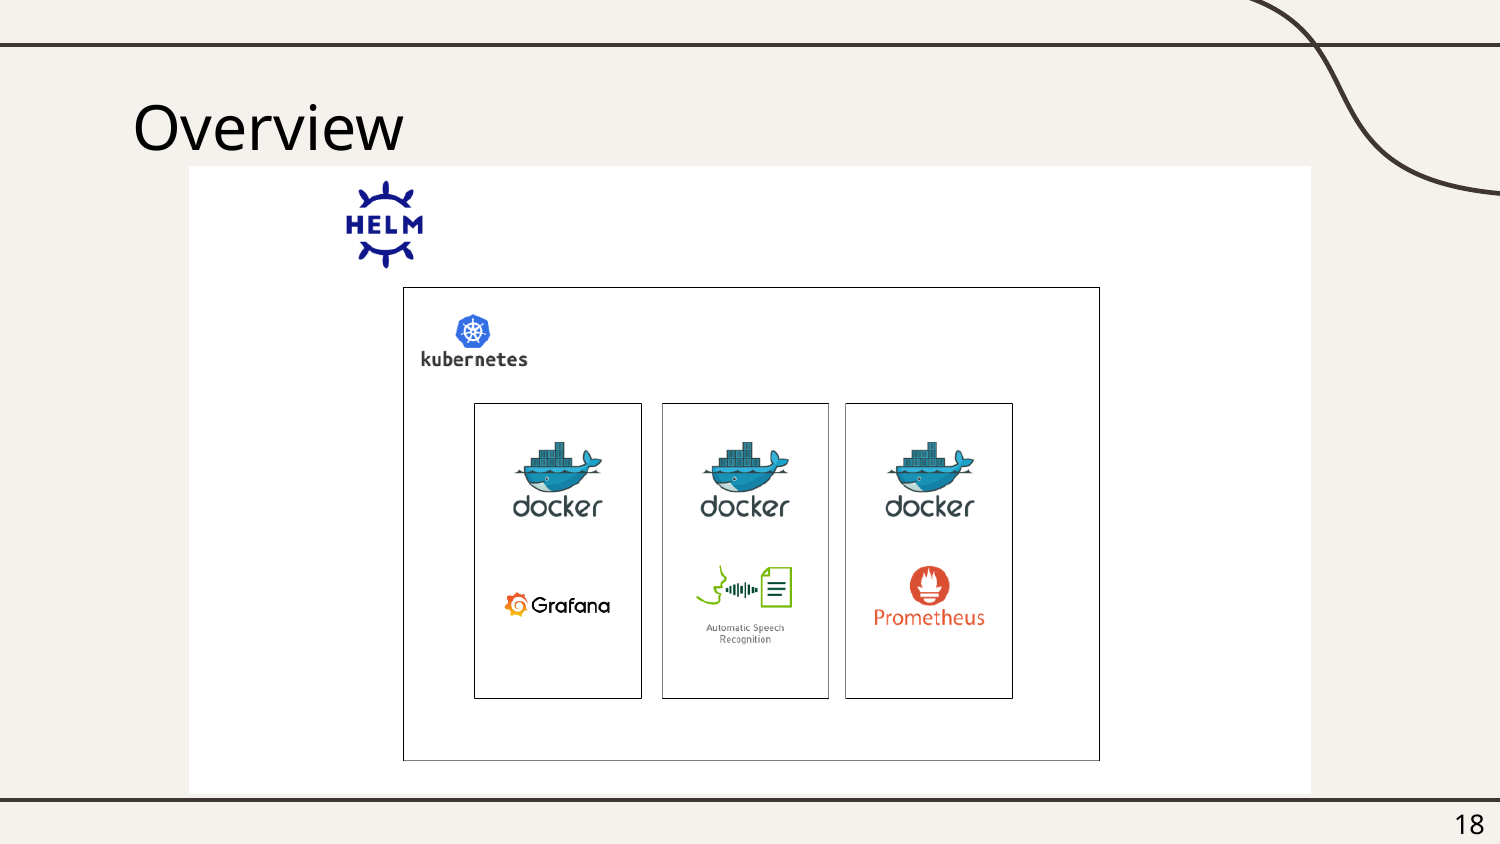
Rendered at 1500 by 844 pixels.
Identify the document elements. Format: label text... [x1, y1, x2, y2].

slide_number ‹#› [1410, 792, 1500, 844]
title Overview [116, 72, 890, 167]
picture [189, 166, 1311, 794]
